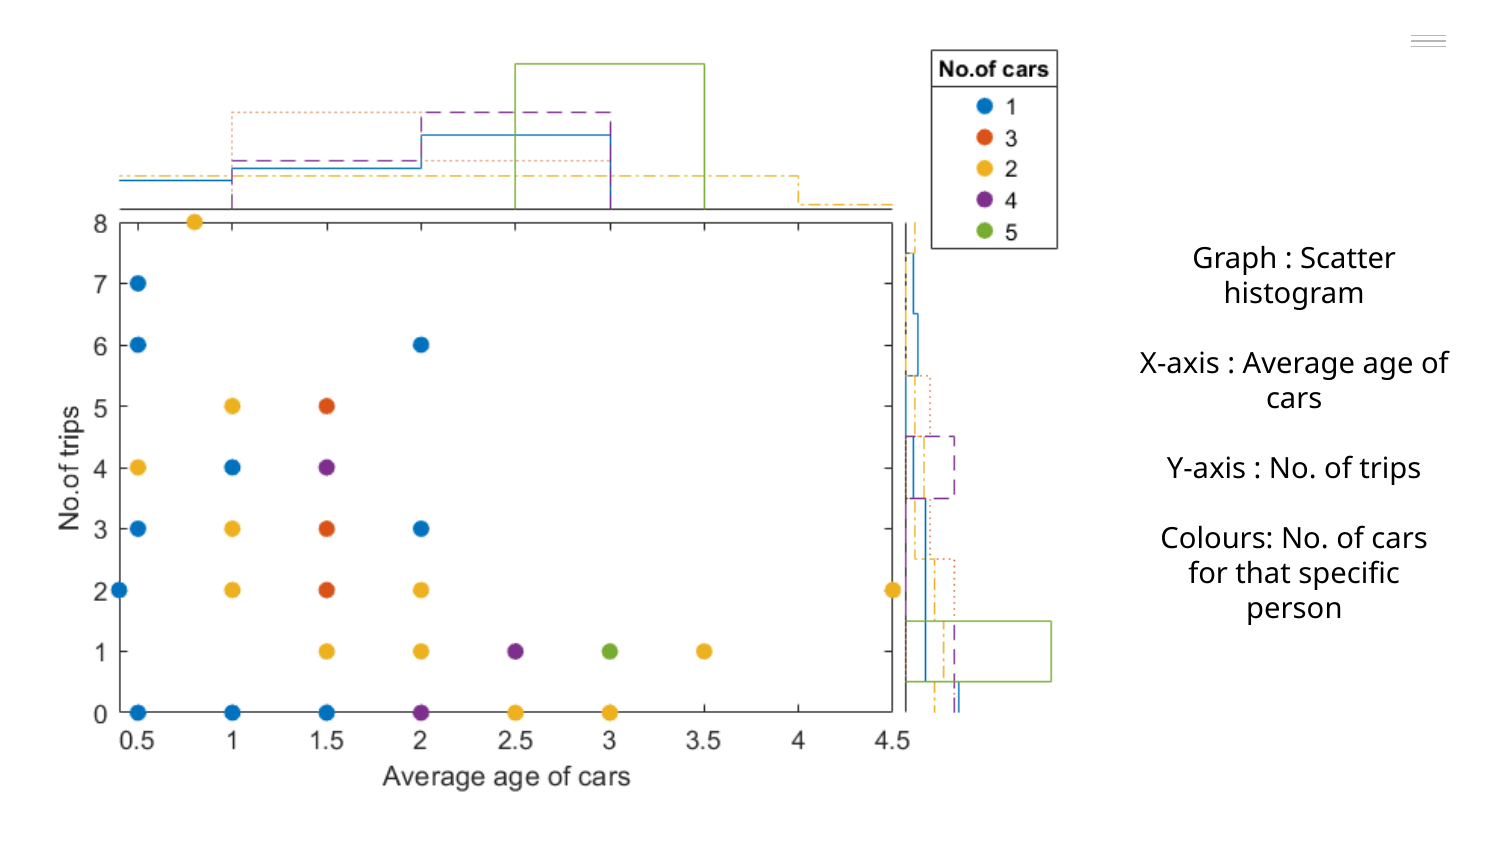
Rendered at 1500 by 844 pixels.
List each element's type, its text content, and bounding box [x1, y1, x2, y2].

text_box Graph : Scatter histogram X-axis : Average age of cars Y-axis : No. of trips Colours: No. of cars for that specific person [1123, 224, 1466, 709]
picture [24, 24, 1084, 819]
